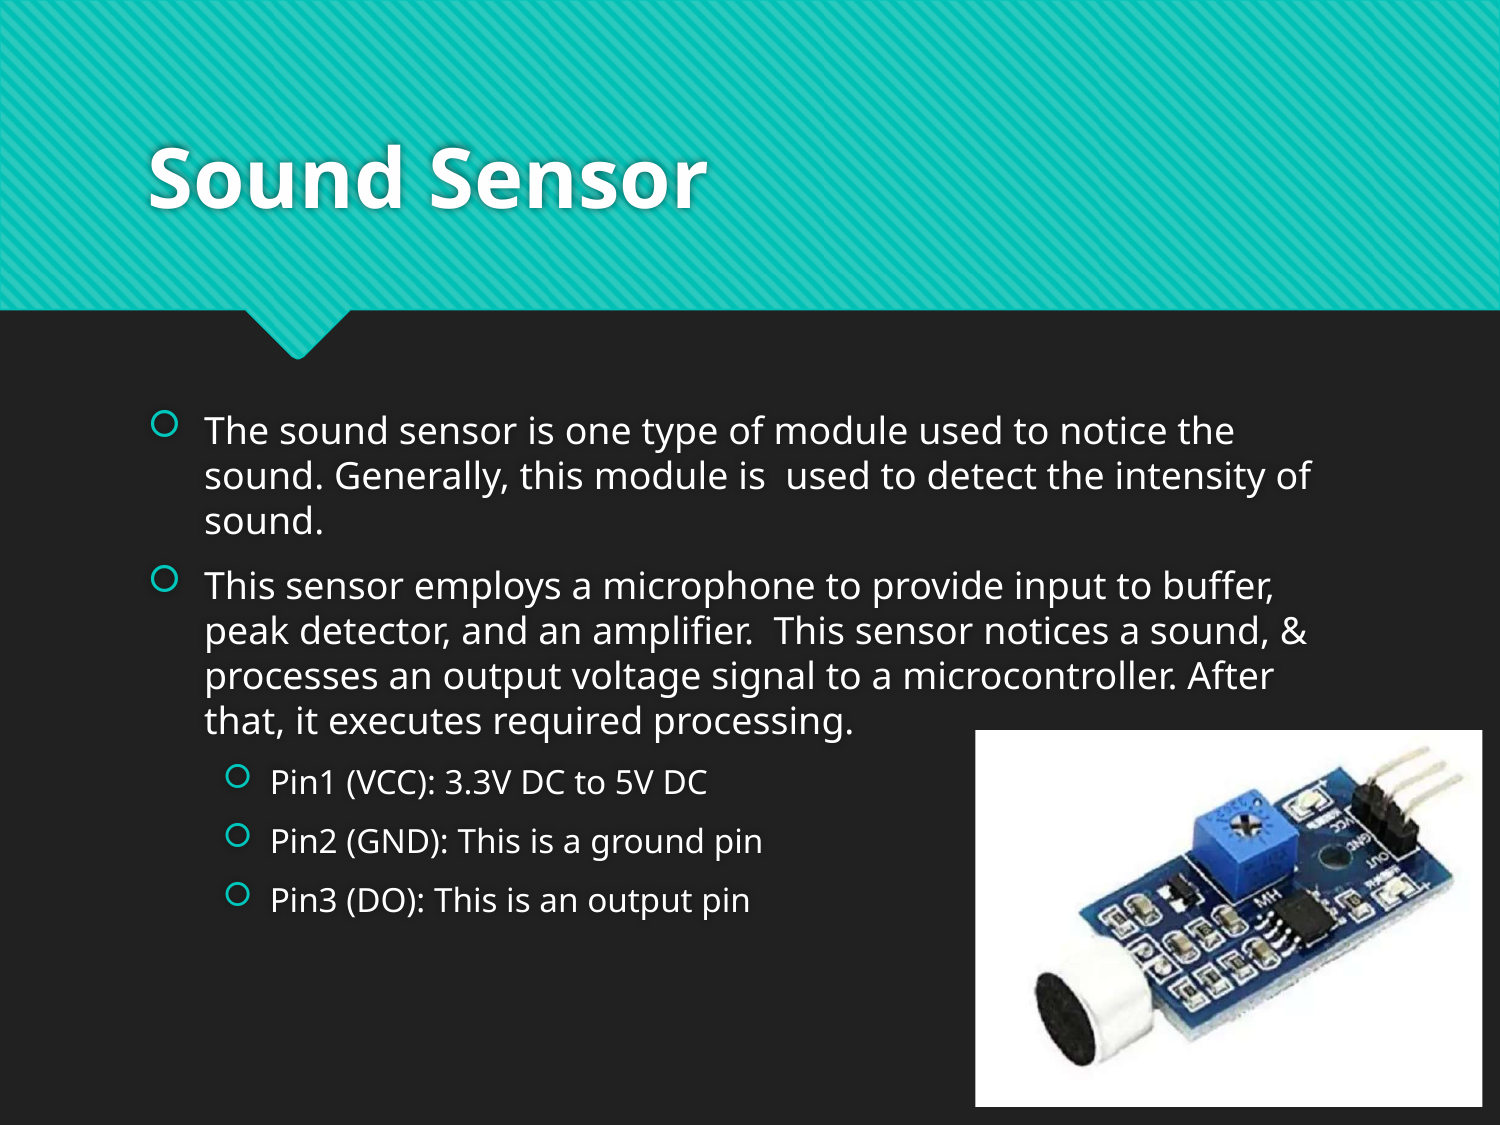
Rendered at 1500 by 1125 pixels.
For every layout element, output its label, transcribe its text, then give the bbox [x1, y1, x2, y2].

picture [975, 729, 1483, 1107]
title Sound Sensor [132, 73, 1368, 233]
list The sound sensor is one type of module used to notice the sound. Generally, this module is used to detect the intensity of sound. This sensor employs a microphone to provide input to buffer, peak detector, and an amplifier. This sensor notices a sound, & processes an output voltage signal to a microcontroller. After that, it executes required processing. Pin1 (VCC): 3.3V DC to 5V DC Pin2 (GND): This is a ground pin Pin3 (DO): This is an output pin [132, 364, 1368, 962]
